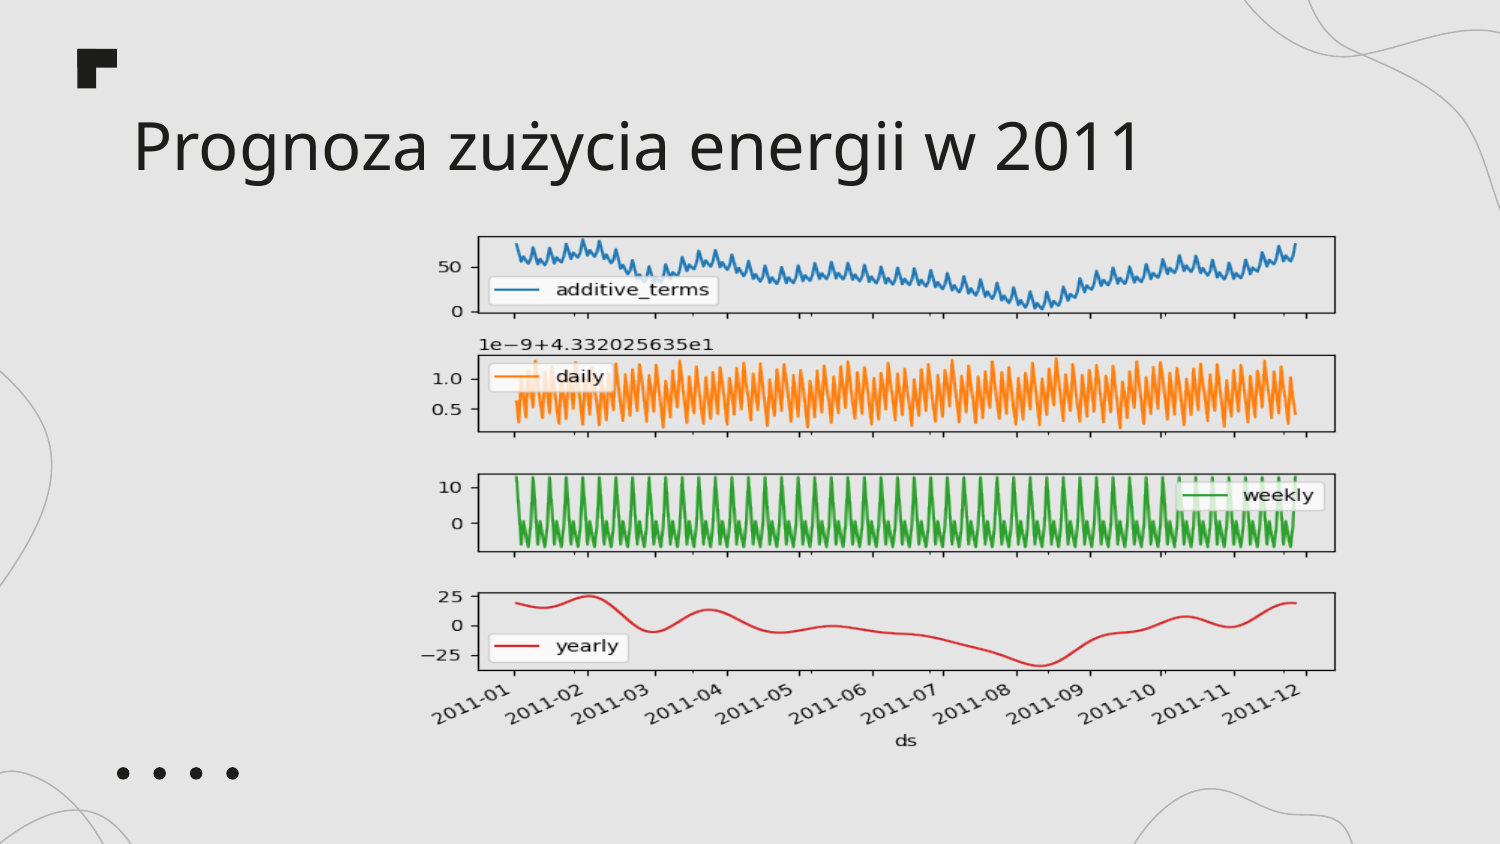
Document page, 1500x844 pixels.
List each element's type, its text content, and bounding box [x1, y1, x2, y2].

picture [397, 219, 1357, 768]
title Prognoza zużycia energii w 2011 [116, 88, 1383, 183]
